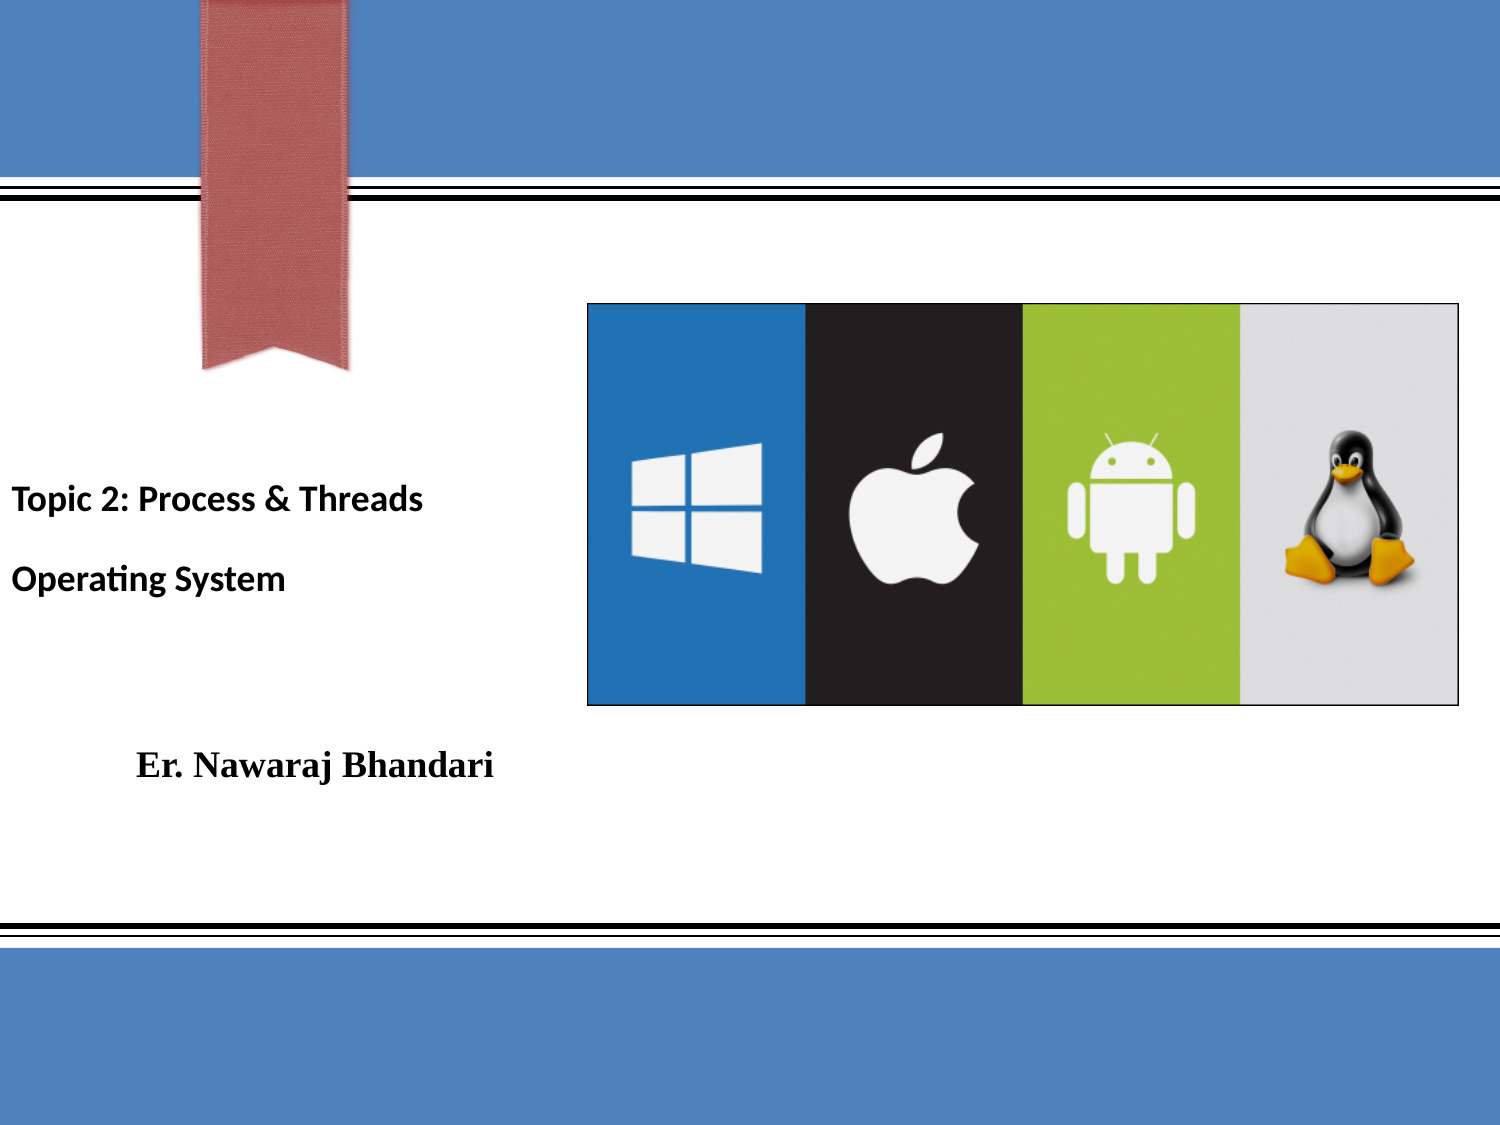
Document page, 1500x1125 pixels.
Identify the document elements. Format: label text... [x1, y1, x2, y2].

picture [587, 303, 1459, 706]
text_box Topic 2: Process & Threads Operating System [11, 473, 582, 671]
subtitle Er. Nawaraj Bhandari [135, 740, 842, 897]
picture [163, 0, 379, 376]
